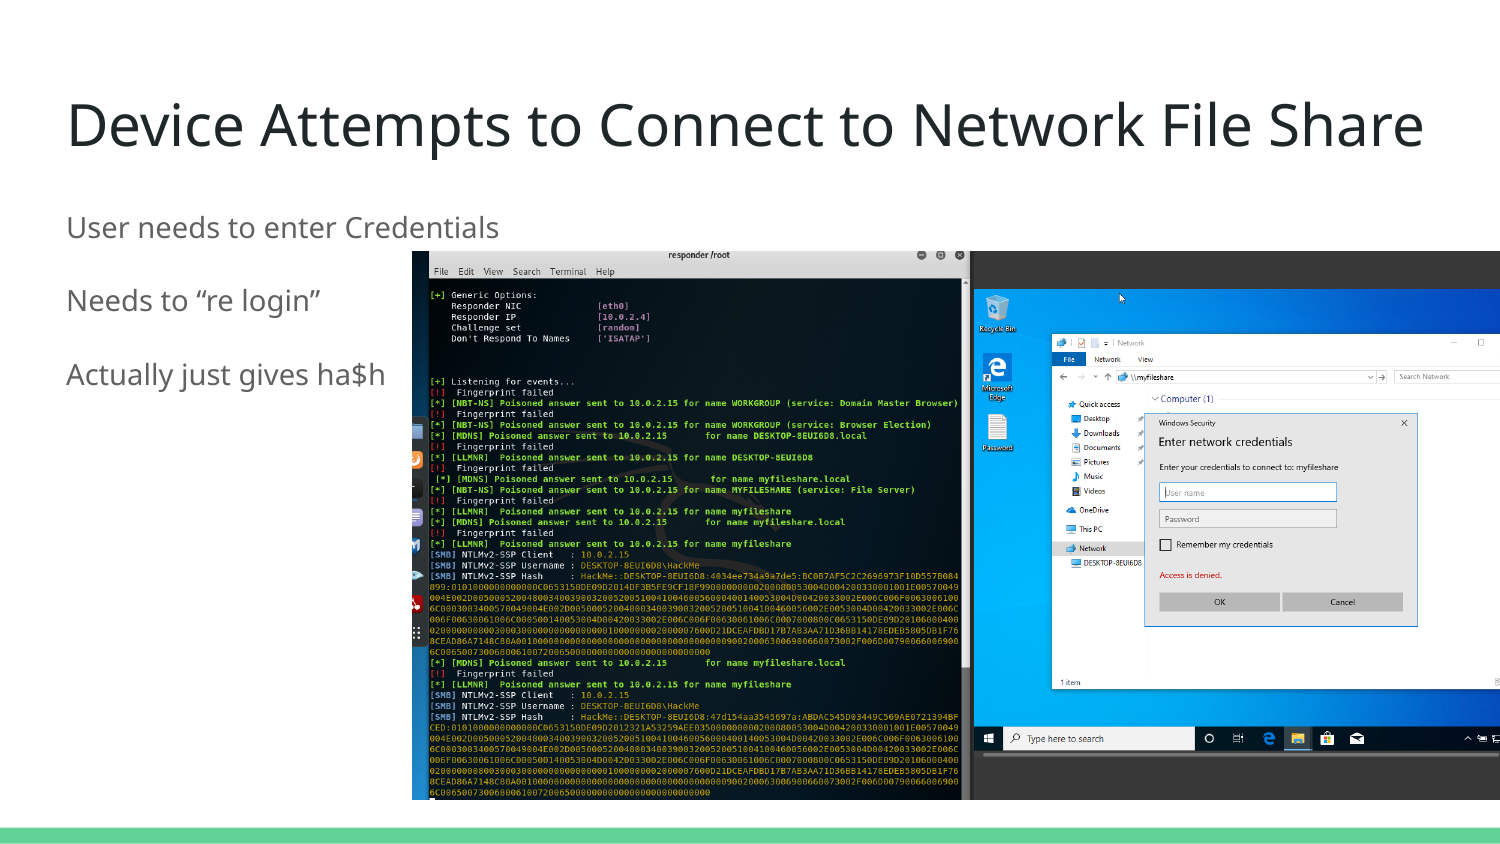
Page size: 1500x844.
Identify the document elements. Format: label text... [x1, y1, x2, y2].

list User needs to enter Credentials Needs to “re login” Actually just gives ha$h [51, 189, 1449, 750]
title Device Attempts to Connect to Network File Share [51, 72, 1449, 167]
picture [412, 251, 1500, 800]
